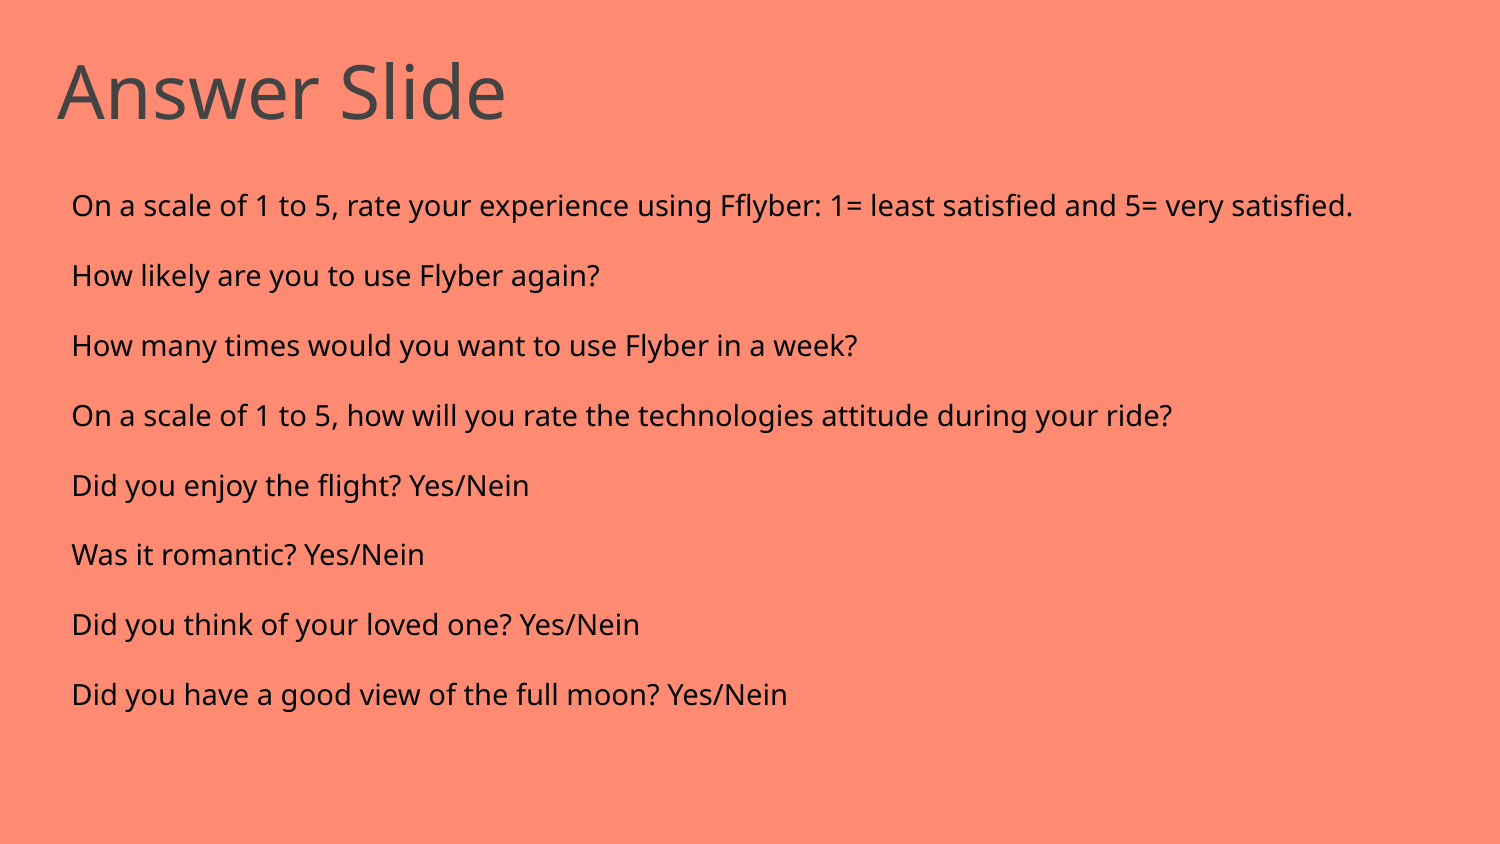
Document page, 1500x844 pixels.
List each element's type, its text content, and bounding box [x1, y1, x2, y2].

title Answer Slide [42, 29, 1441, 134]
title On a scale of 1 to 5, rate your experience using Fflyber: 1= least satisfied and 5= very satisfied. How likely are you to use Flyber again? How many times would you want to use Flyber in a week? On a scale of 1 to 5, how will you rate the technologies attitude during your ride? Did you enjoy the flight? Yes/Nein Was it romantic? Yes/Nein Did you think of your loved one? Yes/Nein Did you have a good view of the full moon? Yes/Nein [56, 172, 1381, 761]
